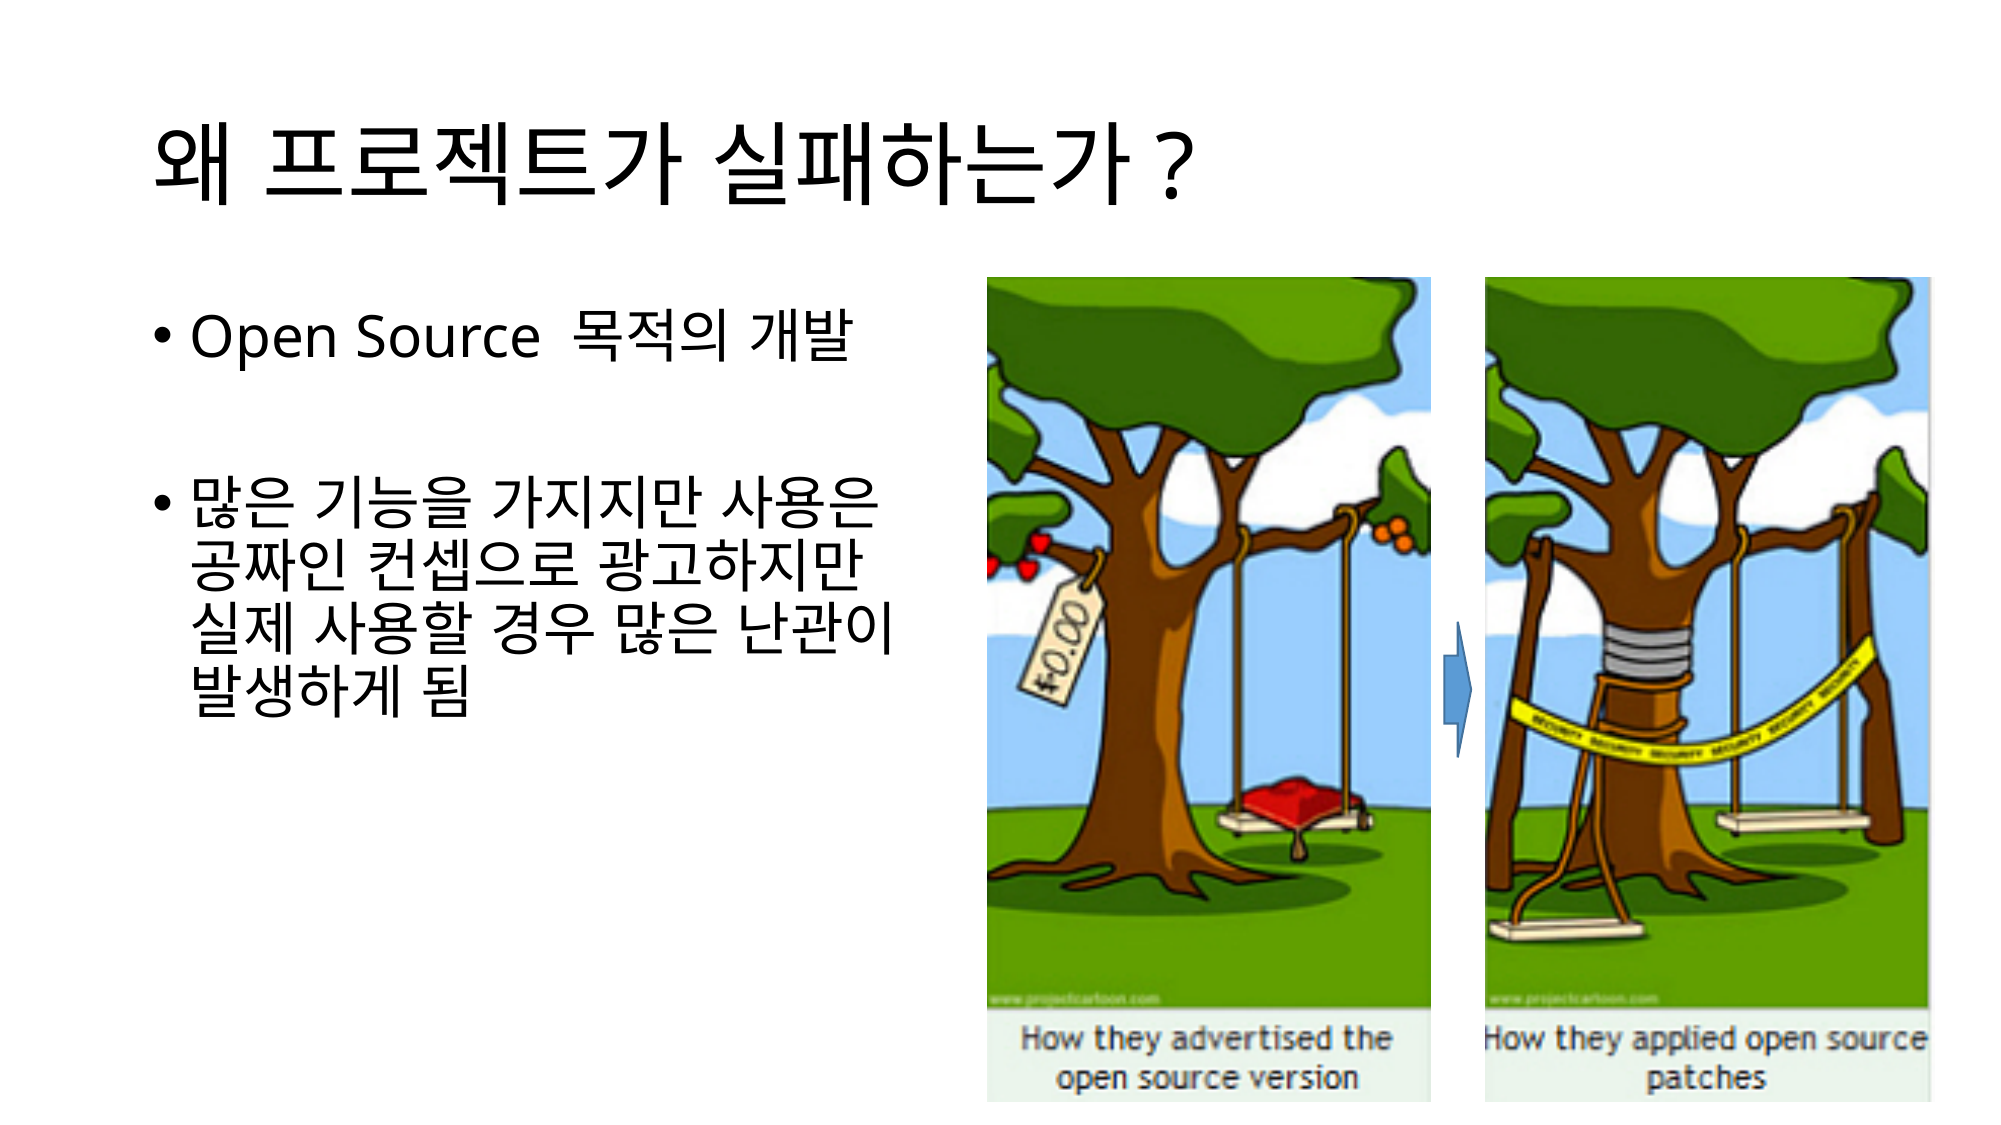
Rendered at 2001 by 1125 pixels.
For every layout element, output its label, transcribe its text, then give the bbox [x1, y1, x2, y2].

text_box [1443, 621, 1473, 758]
picture [1485, 277, 1935, 1102]
title 왜 프로젝트가 실패하는가? [137, 59, 1863, 278]
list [987, 277, 1431, 1102]
list Open Source 목적의 개발 많은 기능을 가지지만 사용은 공짜인 컨셉으로 광고하지만 실제 사용할 경우 많은 난관이 발생하게 됨 [137, 299, 987, 1014]
